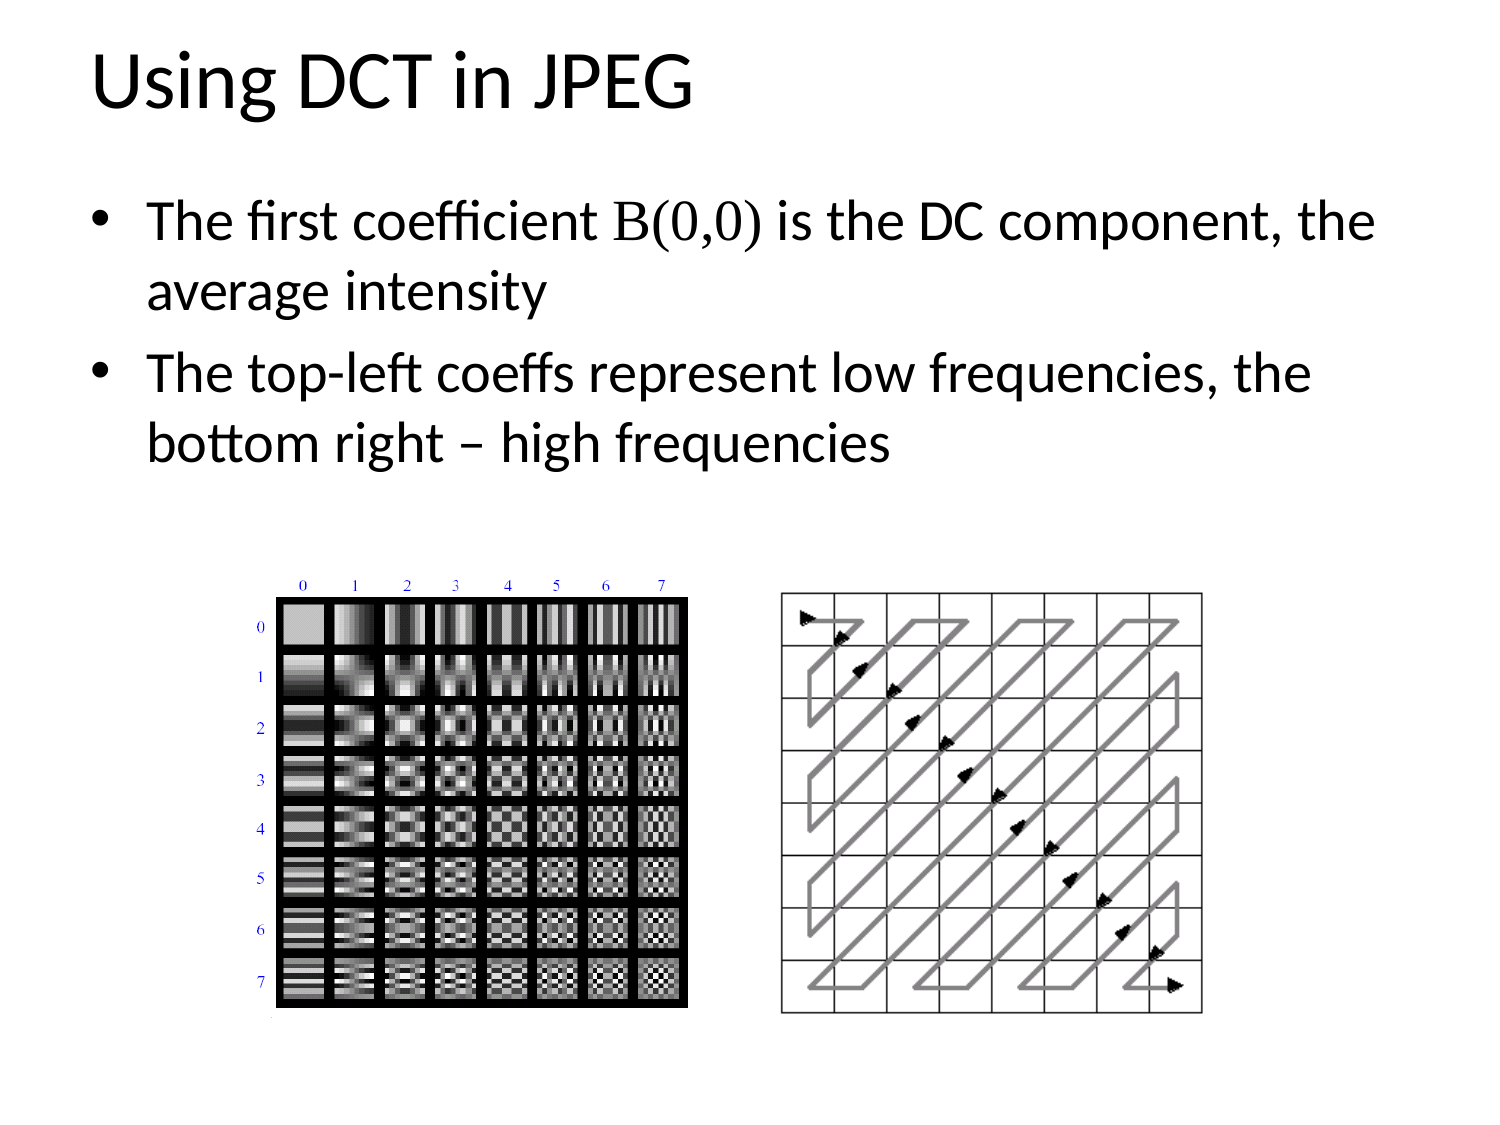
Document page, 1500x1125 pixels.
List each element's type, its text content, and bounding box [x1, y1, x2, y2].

picture [774, 587, 1213, 1021]
title Using DCT in JPEG [74, 0, 1426, 151]
list The first coefficient B(0,0) is the DC component, the average intensity The top-left coeffs represent low frequencies, the bottom right – high frequencies [74, 174, 1426, 1026]
picture [249, 574, 713, 1034]
